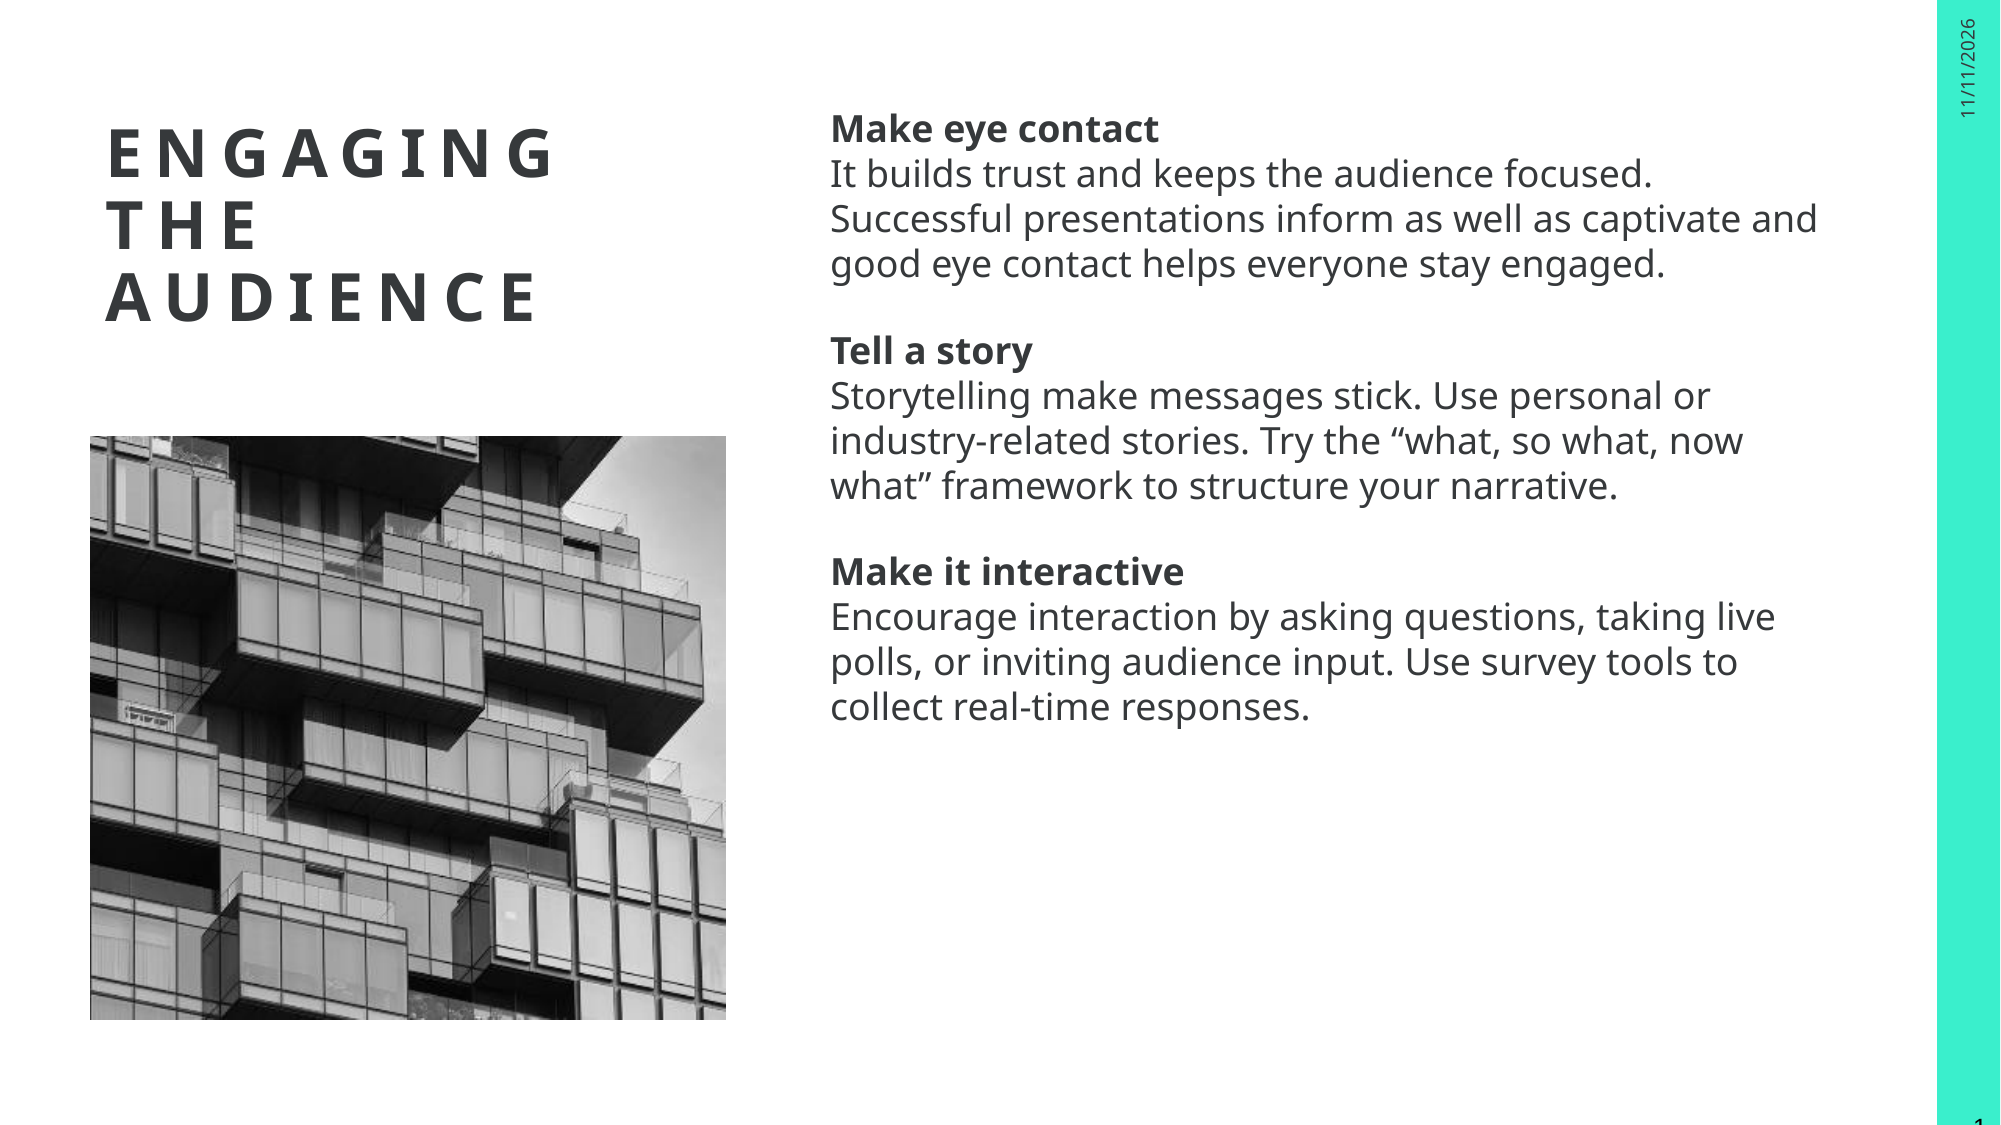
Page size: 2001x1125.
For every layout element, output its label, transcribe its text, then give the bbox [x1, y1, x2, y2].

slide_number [1937, 0, 2000, 139]
text_box 1 [1958, 1104, 2000, 1125]
list Make eye contact It builds trust and keeps the audience focused. Successful presentations inform as well as captivate and good eye contact helps everyone stay engaged. Tell a story Storytelling make messages stick. Use personal or industry-related stories. Try the “what, so what, now what” framework to structure your narrative. Make it interactive Encourage interaction by asking questions, taking live polls, or inviting audience input. Use survey tools to collect real-time responses. [815, 104, 1841, 1020]
picture [89, 436, 726, 1020]
title Engaging the audience [90, 104, 726, 368]
